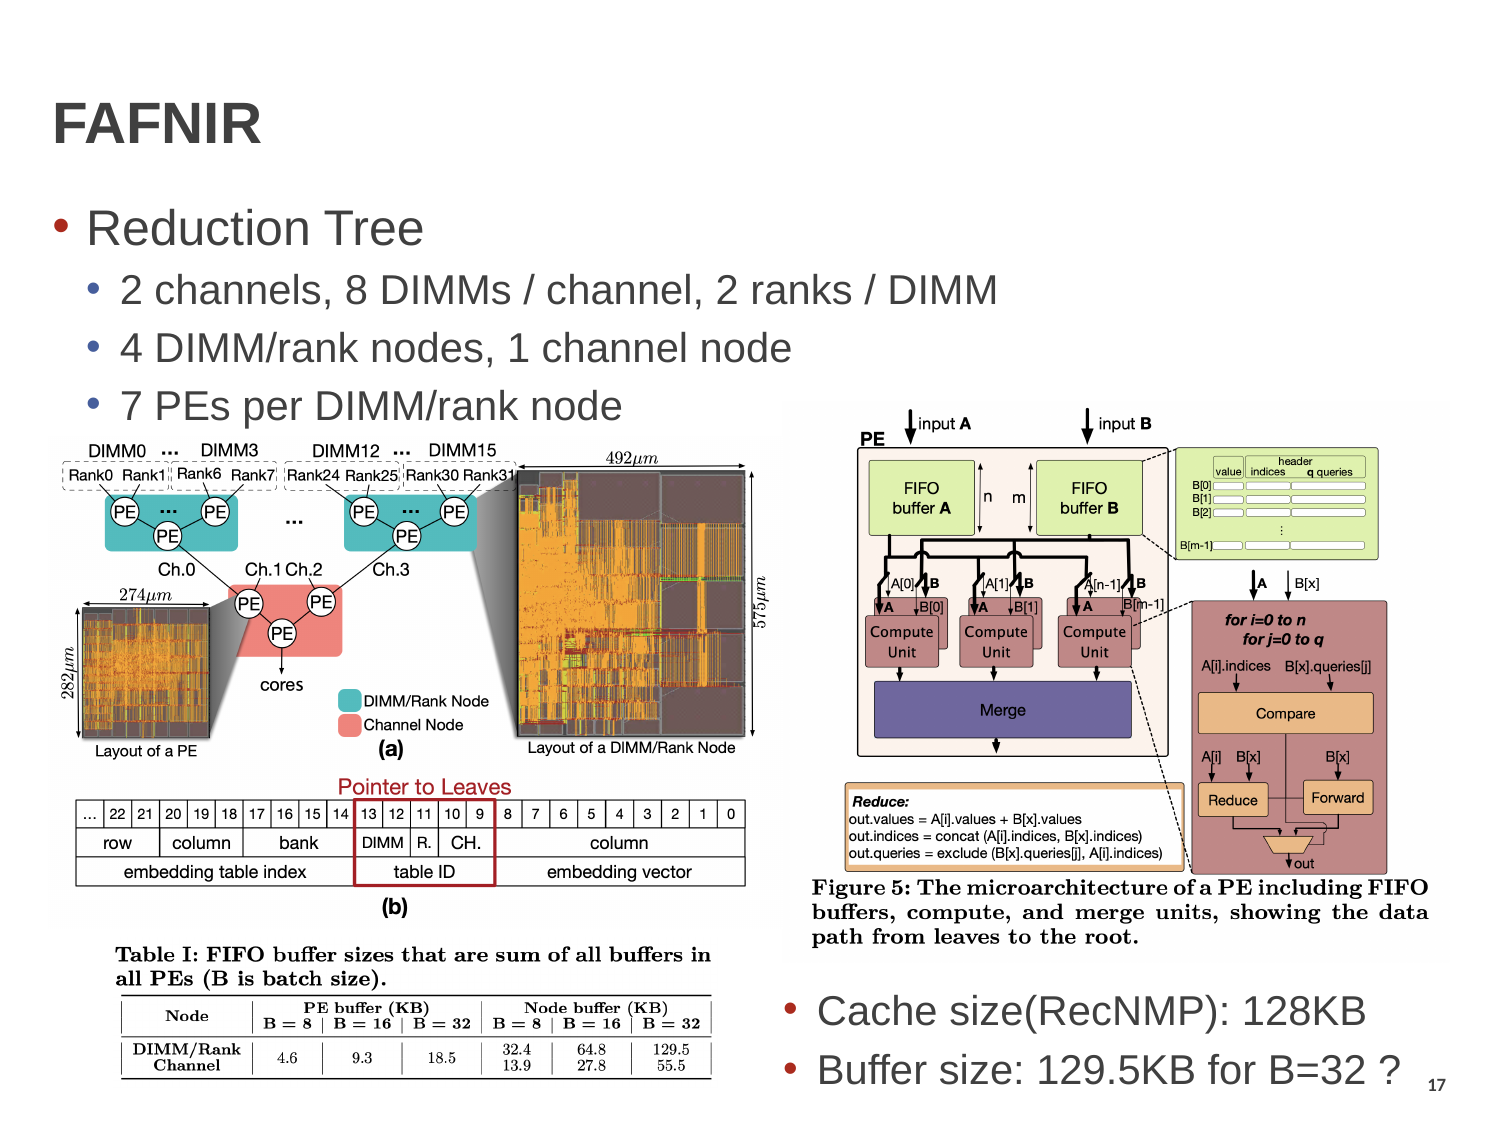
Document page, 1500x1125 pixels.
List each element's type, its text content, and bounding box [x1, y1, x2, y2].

list Reduction Tree 2 channels, 8 DIMMs / channel, 2 ranks / DIMM 4 DIMM/rank nodes, 1 channel node 7 PEs per DIMM/rank node [37, 187, 1476, 1068]
text_box Cache size(RecNMP): 128KB Buffer size: 129.5KB for B=32 ? [768, 976, 1425, 1101]
picture [113, 937, 718, 1089]
title FAFNIR [37, 24, 1500, 163]
picture [48, 401, 1451, 963]
